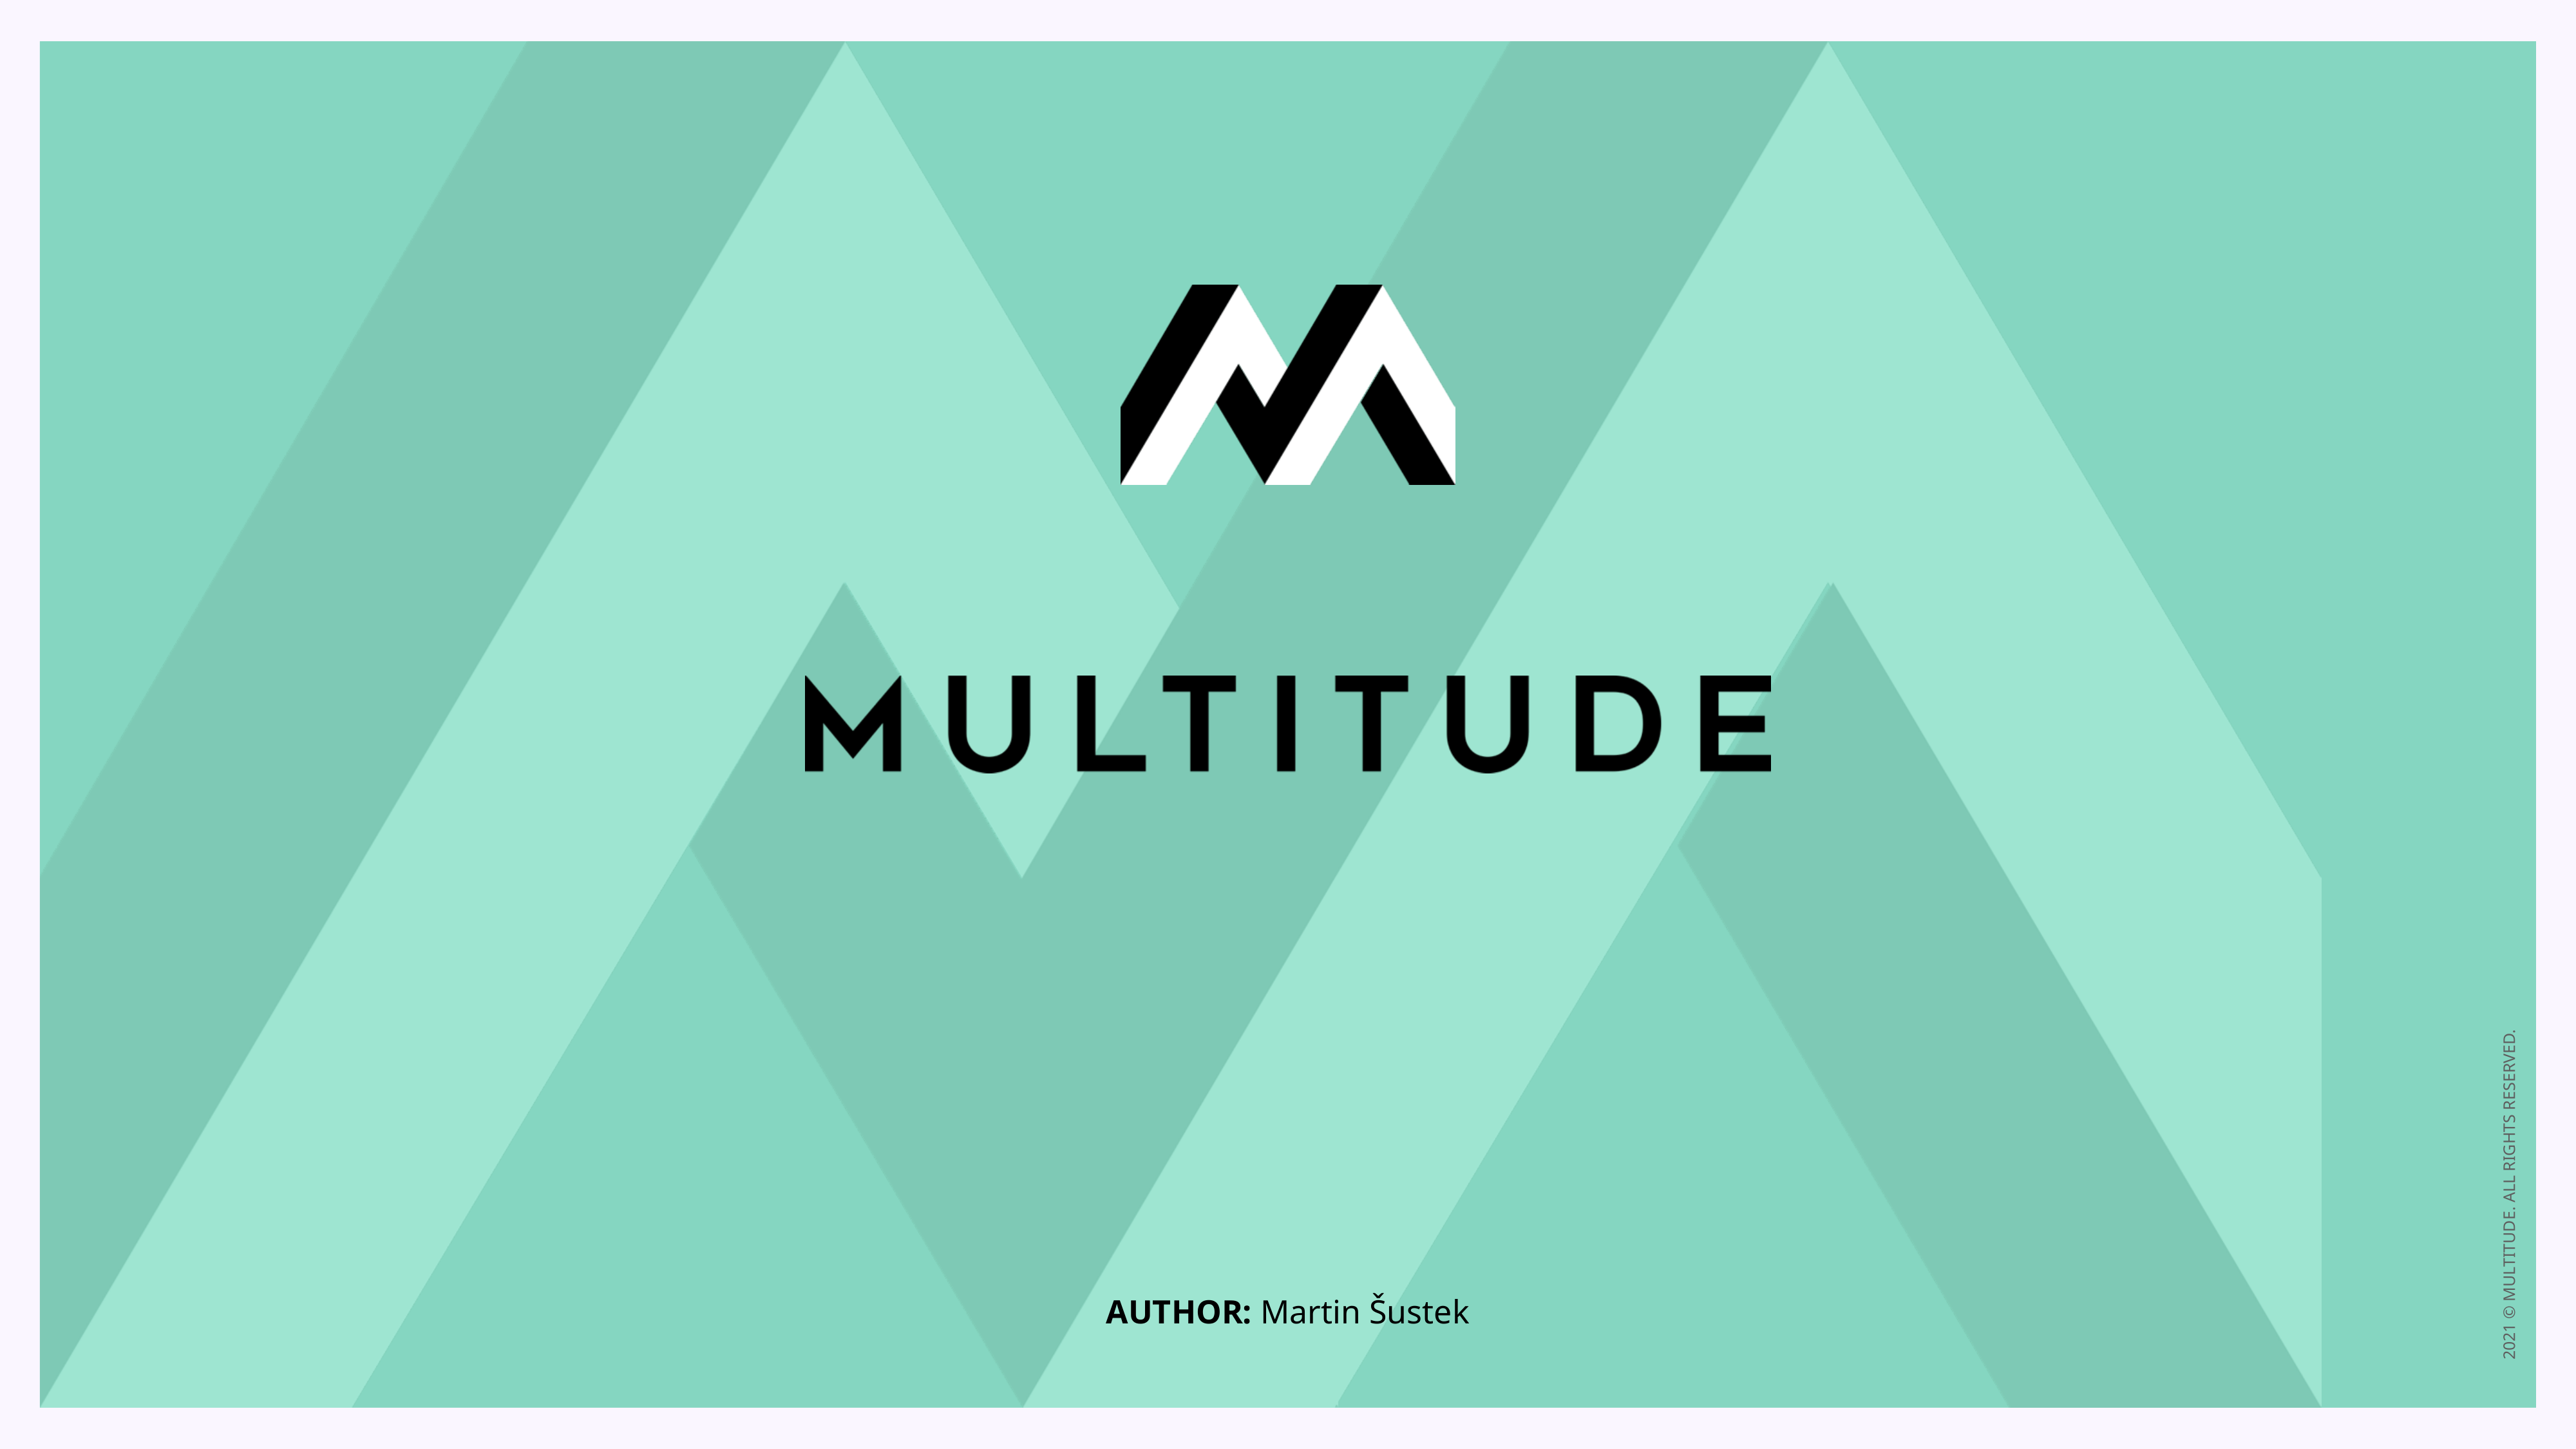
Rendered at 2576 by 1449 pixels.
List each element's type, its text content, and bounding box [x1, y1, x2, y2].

picture [805, 676, 1771, 773]
text_box AUTHOR: Martin Šustek [1101, 1286, 1475, 1336]
picture [1121, 285, 1455, 485]
